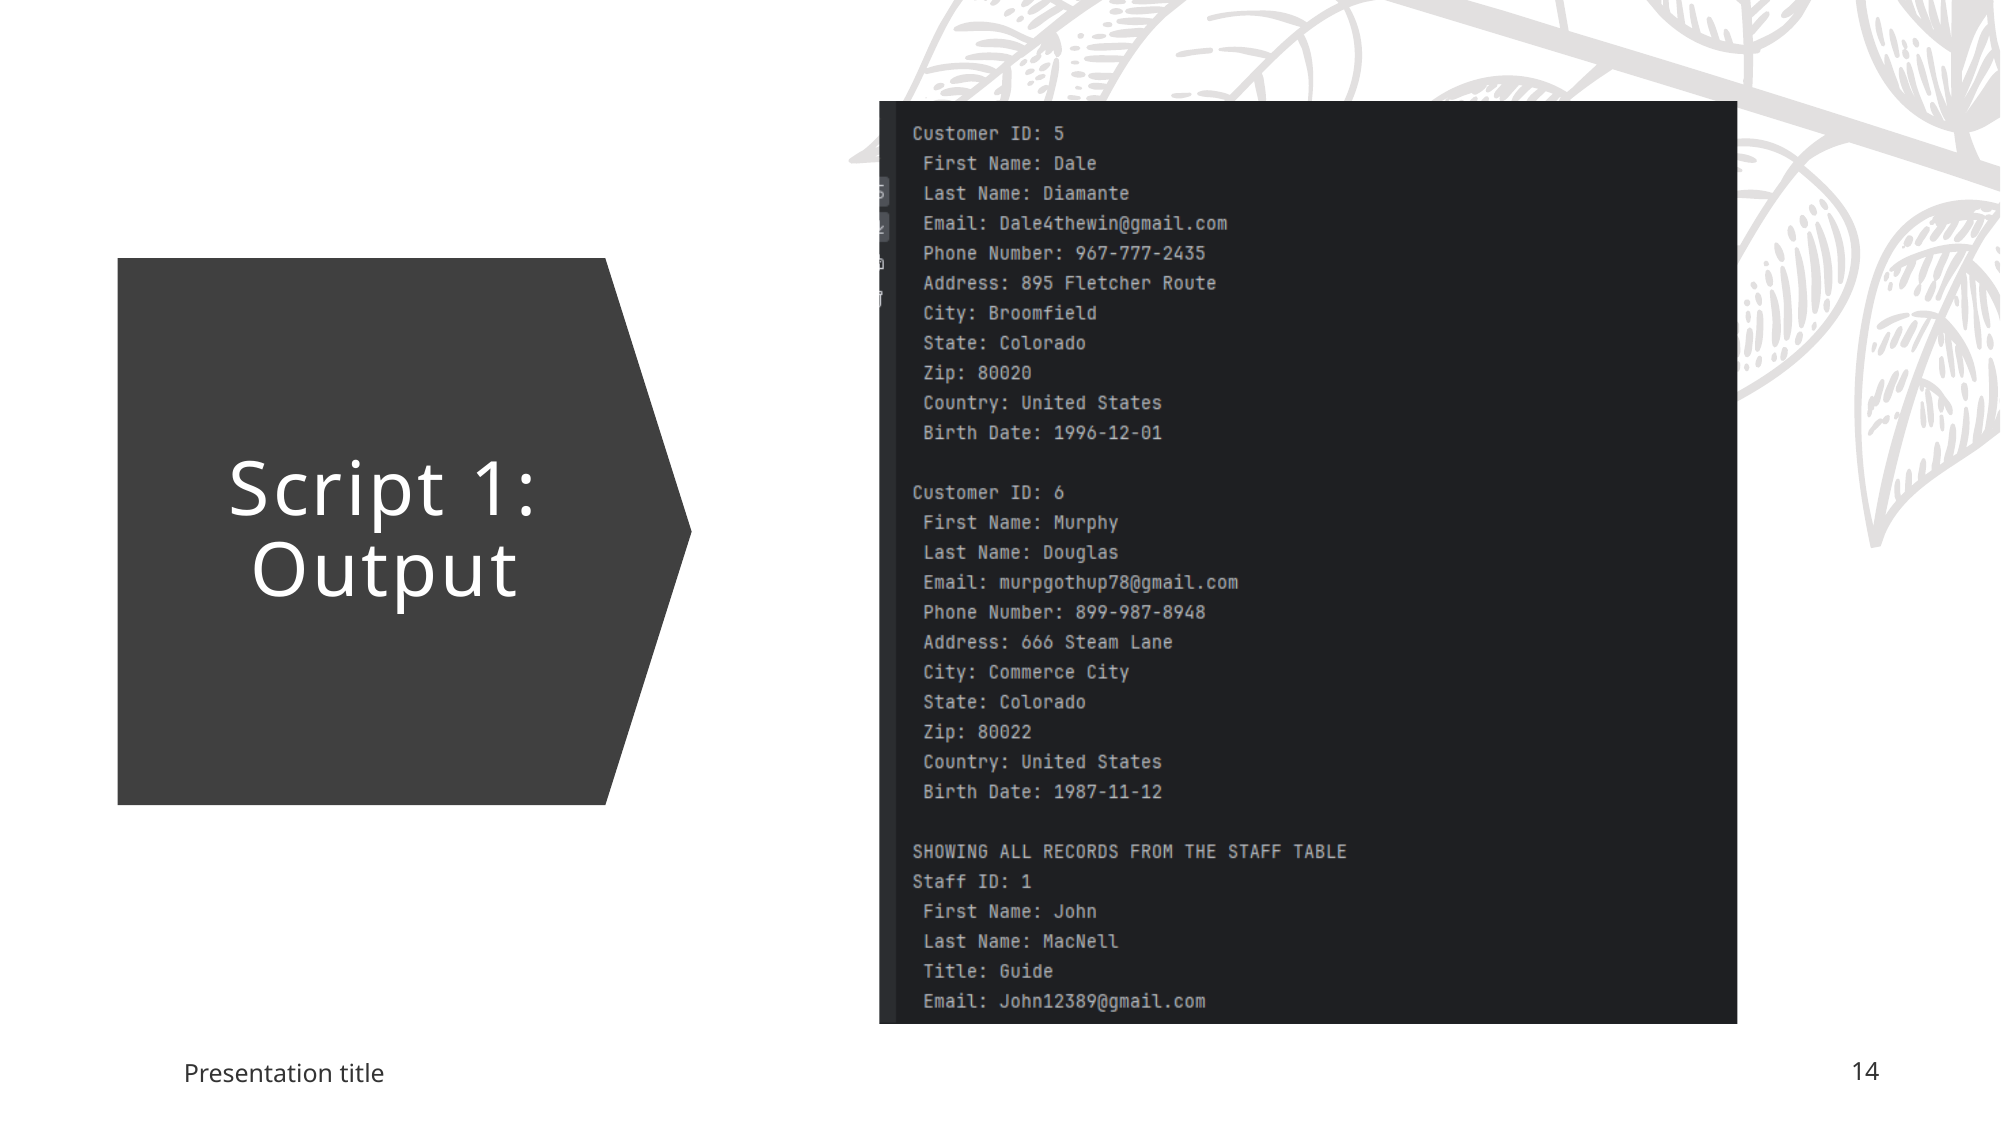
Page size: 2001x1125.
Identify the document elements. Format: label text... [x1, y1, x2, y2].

footer Presentation title [168, 1042, 1188, 1103]
picture [879, 101, 1738, 1024]
slide_number 14 [1810, 1042, 1895, 1103]
title Script 1: Output [168, 322, 601, 741]
text_box [116, 257, 693, 807]
